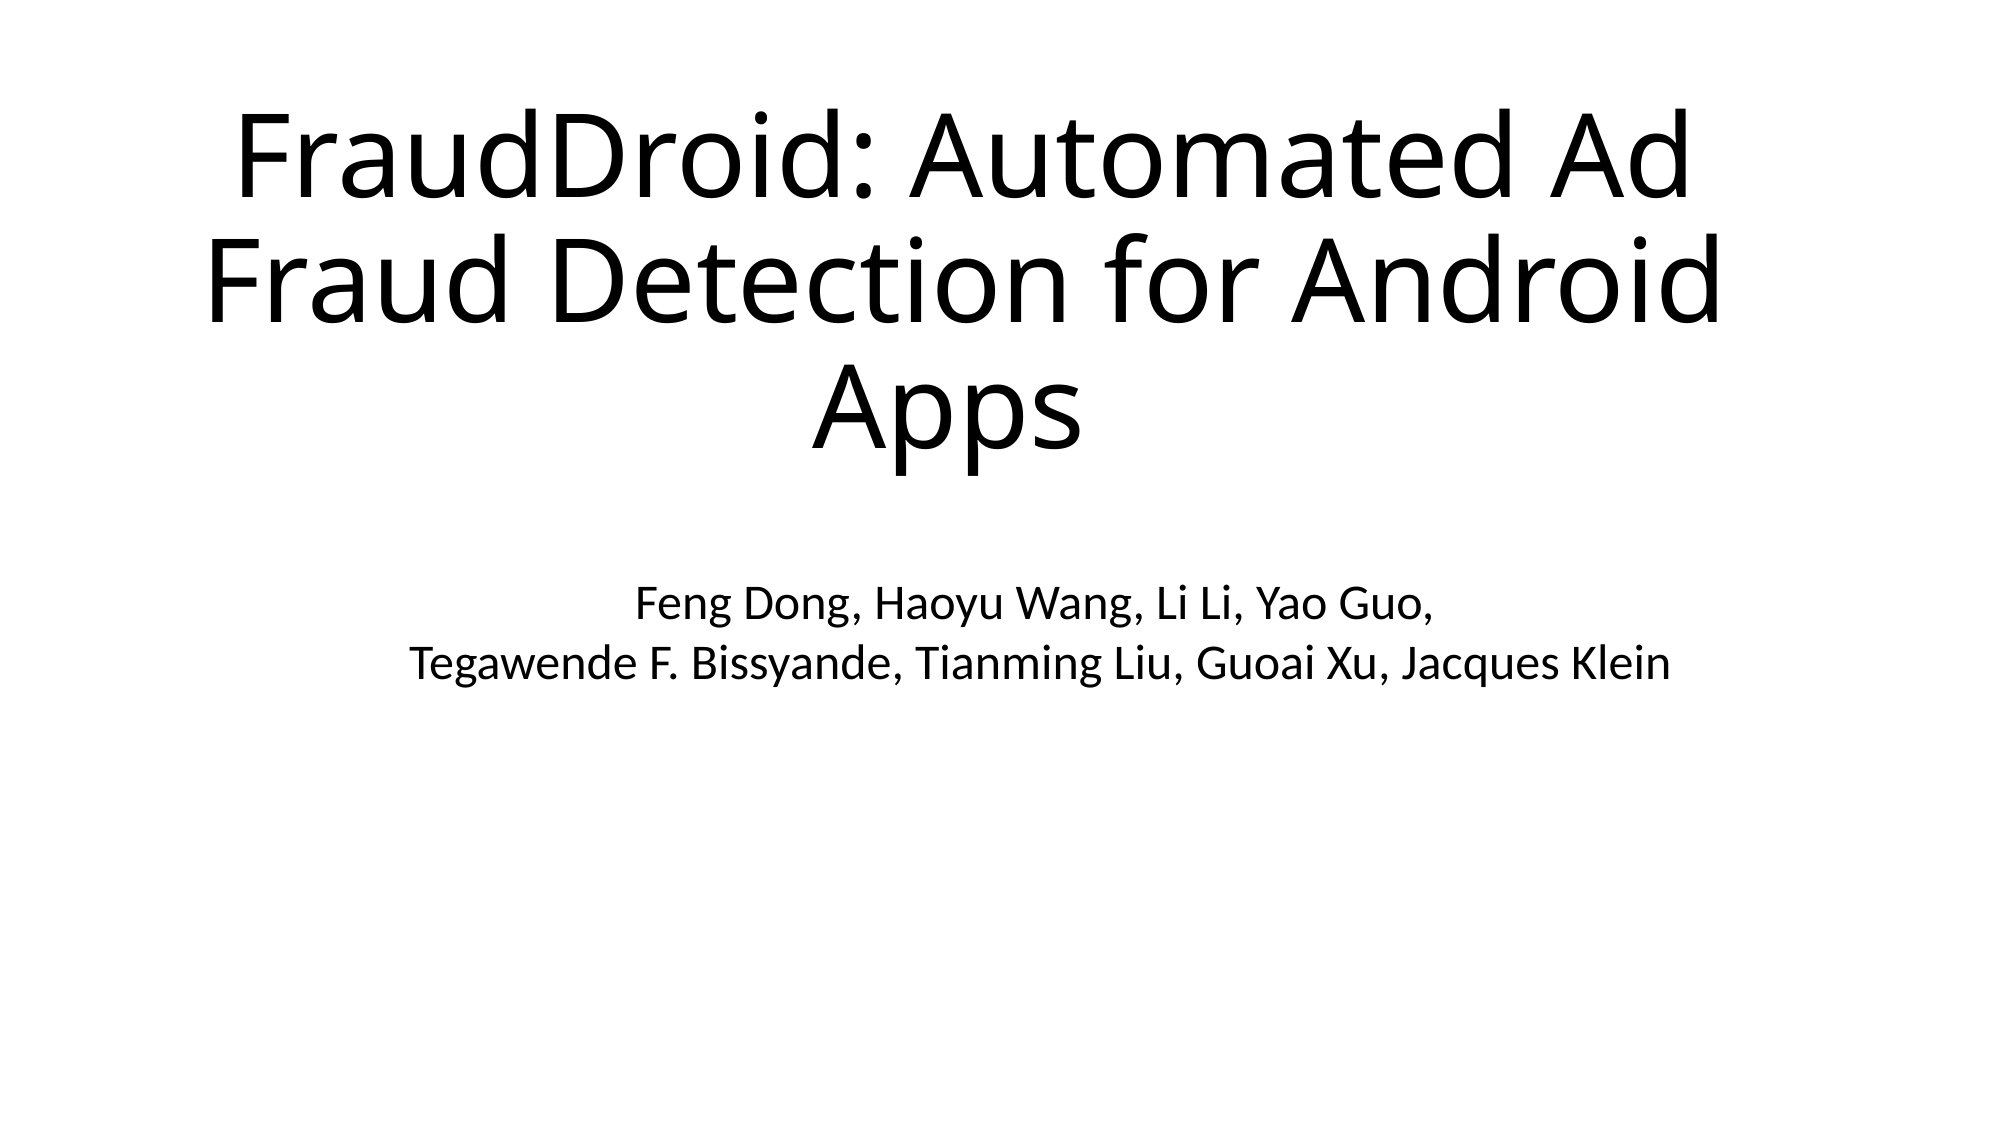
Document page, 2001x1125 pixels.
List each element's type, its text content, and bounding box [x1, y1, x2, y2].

text_box Feng Dong, Haoyu Wang, Li Li, Yao Guo, Tegawende F. Bissyande, Tianming Liu, Guoai Xu, Jacques Klein [301, 562, 1780, 698]
title FraudDroid: Automated Ad Fraud Detection for Android Apps [148, 89, 1780, 481]
